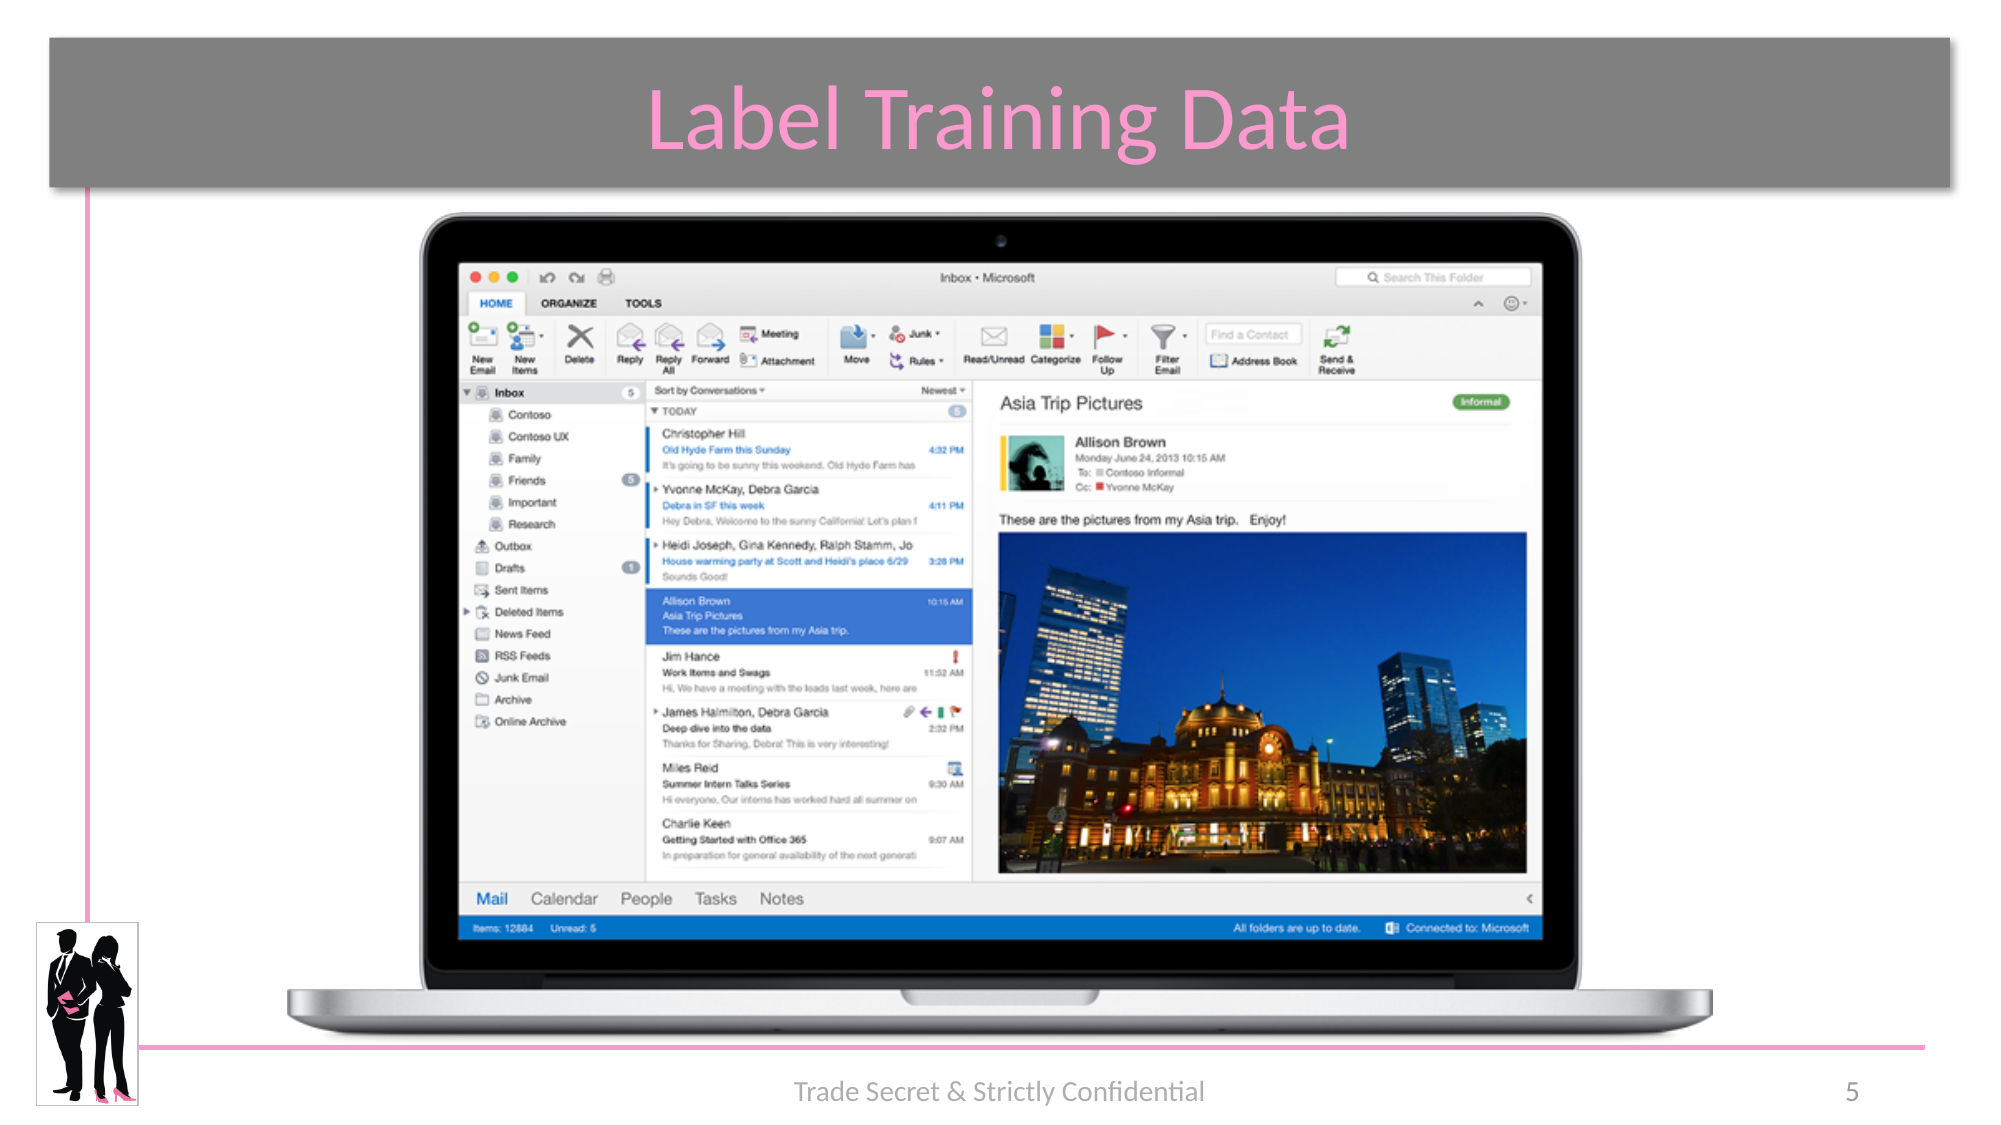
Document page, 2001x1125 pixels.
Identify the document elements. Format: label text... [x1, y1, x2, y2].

picture [286, 212, 1713, 1047]
title Label Training Data [49, 37, 1950, 188]
picture [37, 923, 137, 1105]
